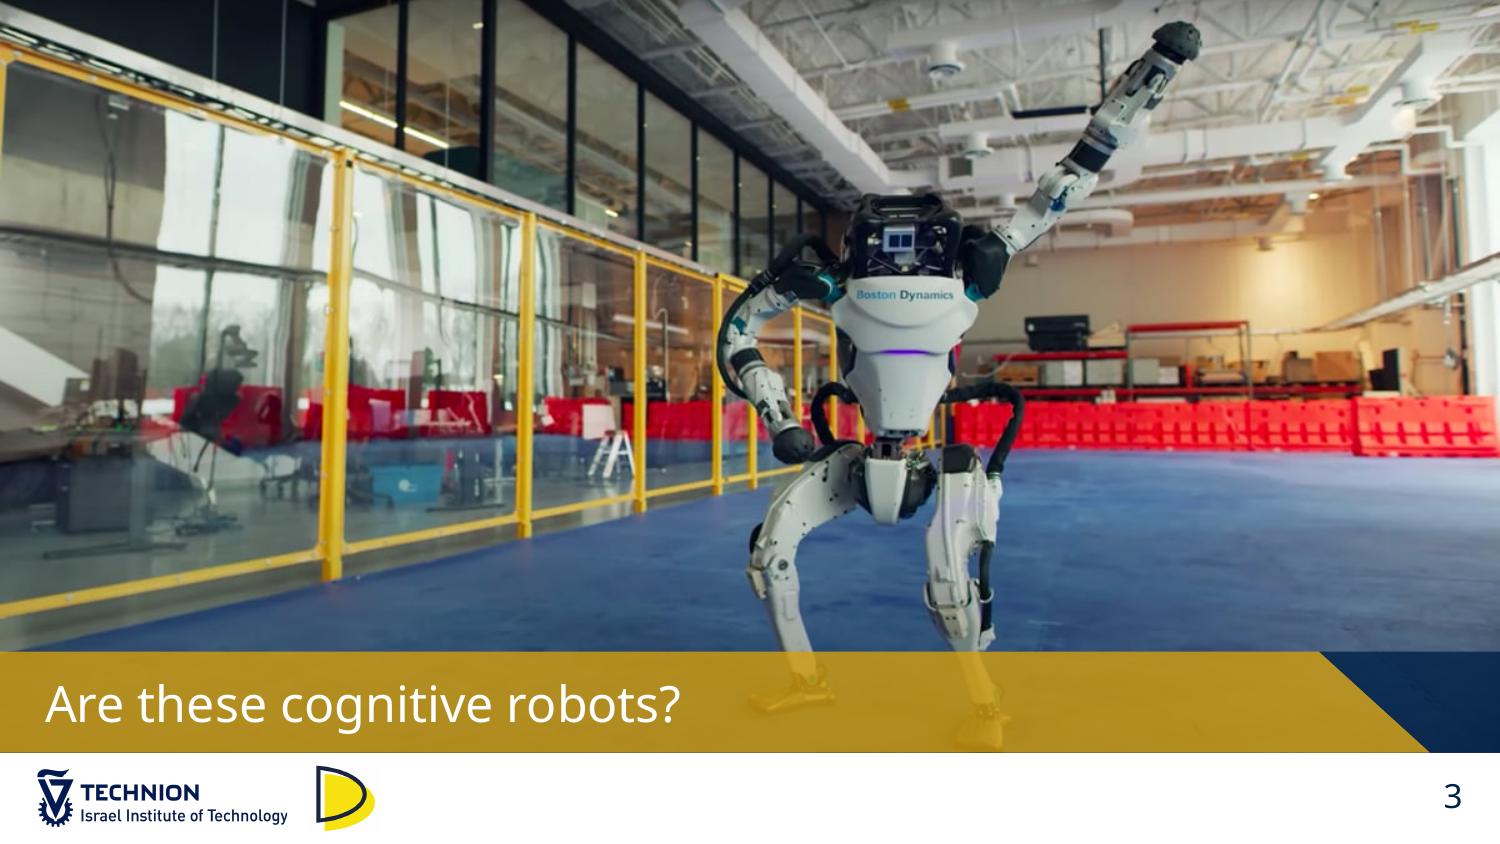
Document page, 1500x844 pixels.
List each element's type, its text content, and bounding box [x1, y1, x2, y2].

picture [306, 761, 381, 835]
picture [0, 0, 1500, 651]
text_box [0, 651, 1500, 753]
slide_number 3 [1378, 762, 1463, 844]
picture [37, 769, 288, 827]
